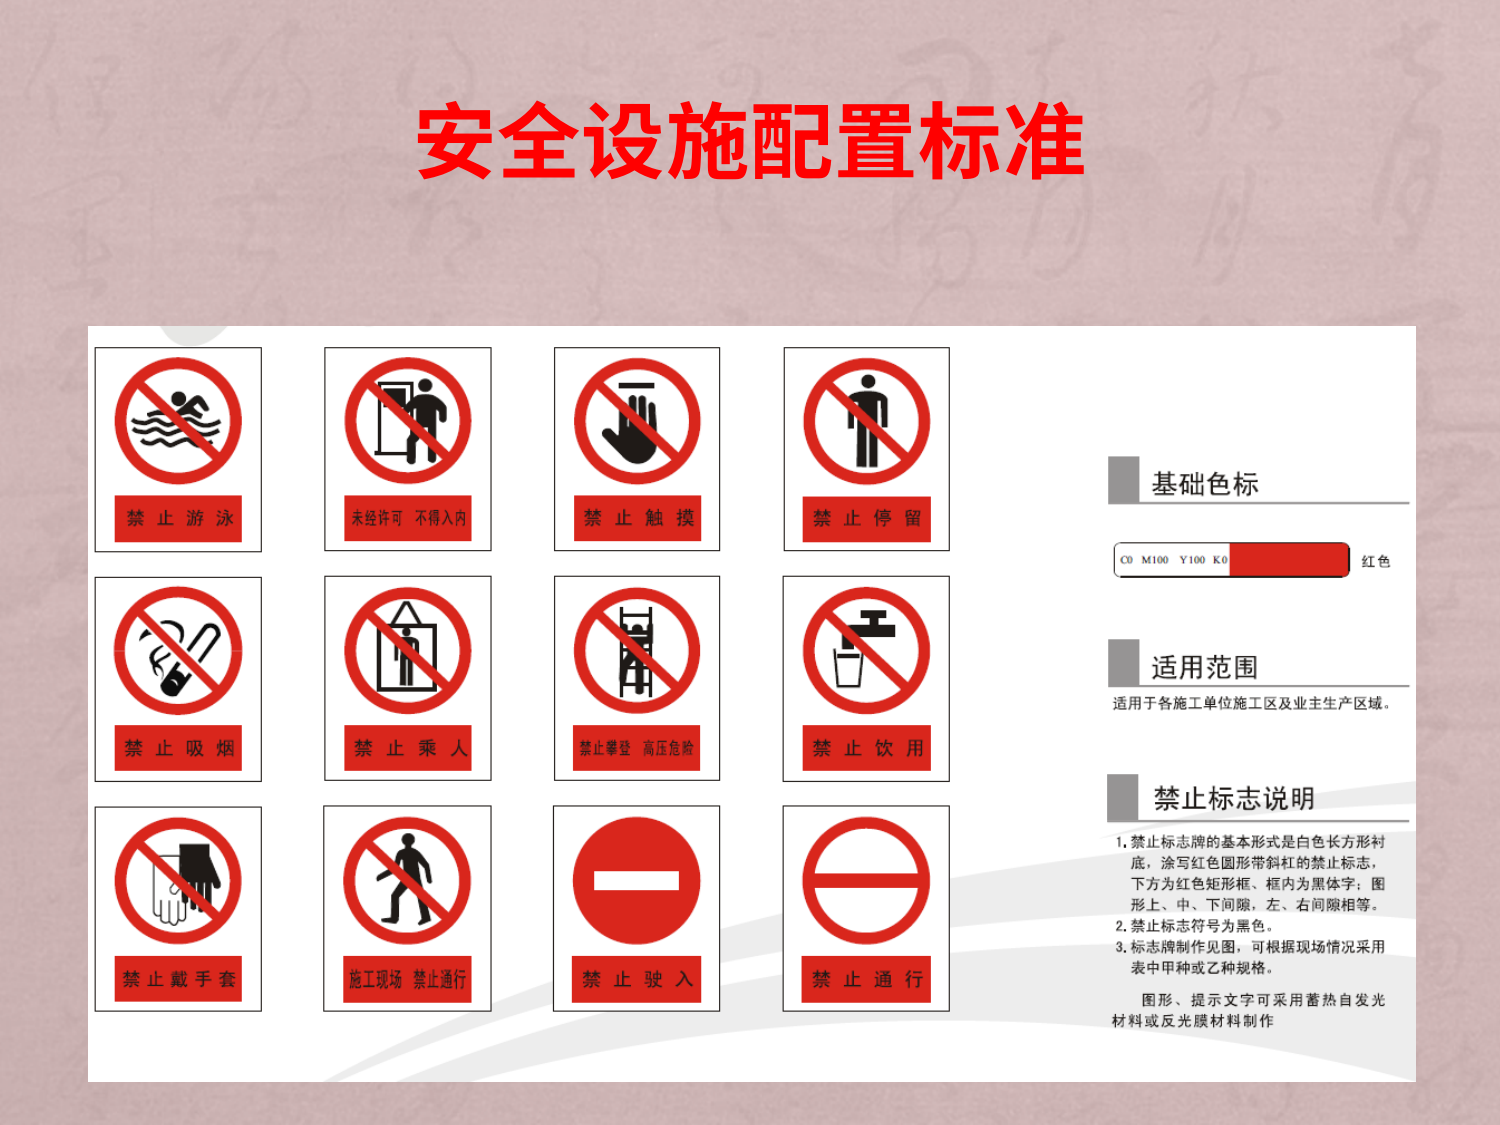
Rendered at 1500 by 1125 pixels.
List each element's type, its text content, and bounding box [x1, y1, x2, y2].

picture [87, 325, 1416, 1083]
title 安全设施配置标准 [75, 45, 1425, 233]
list [88, 397, 1439, 1118]
